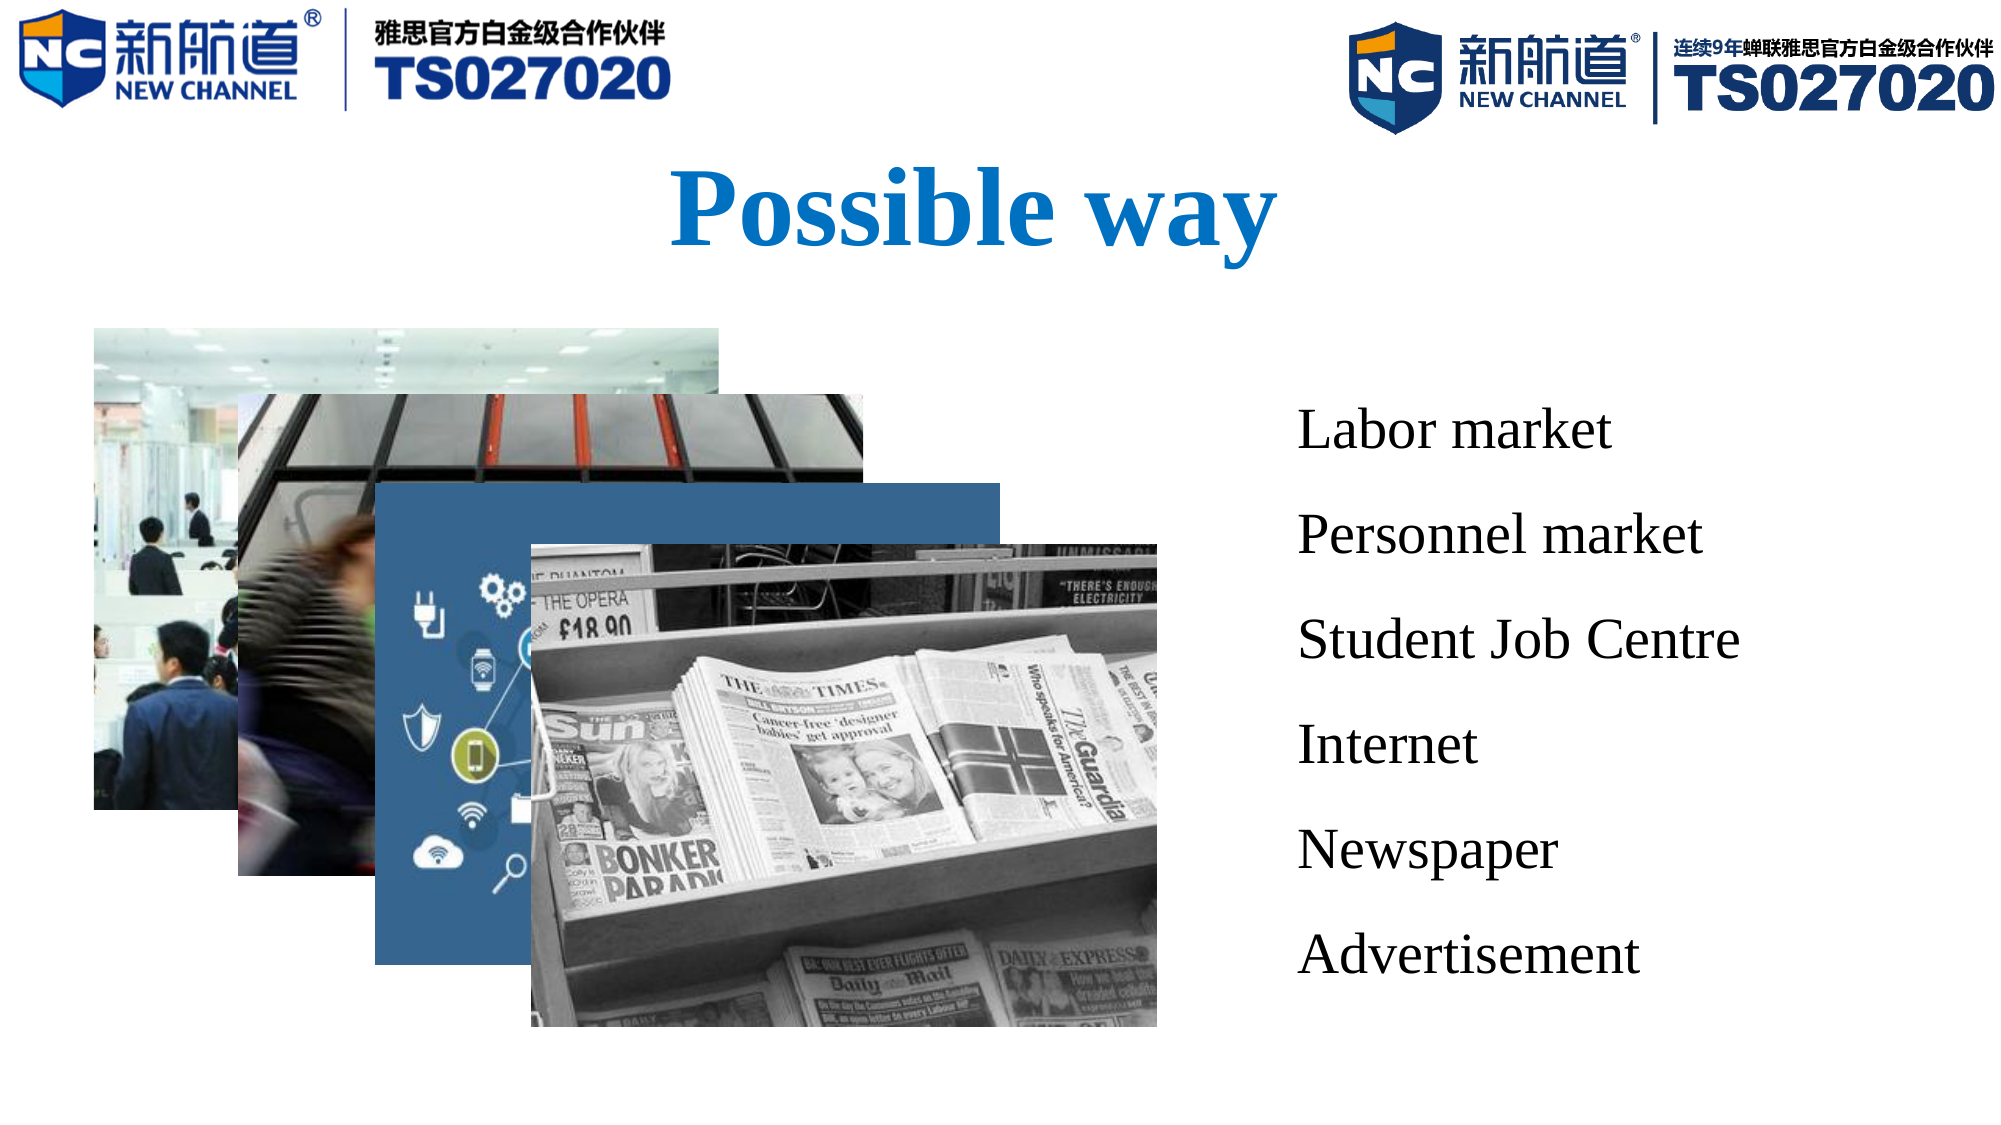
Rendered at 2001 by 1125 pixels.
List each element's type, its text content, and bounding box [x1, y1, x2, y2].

text_box Labor market Personnel market Student Job Centre Internet Newspaper Advertisement [1282, 348, 1967, 993]
picture [15, 6, 671, 112]
text_box Possible way [585, 125, 1363, 276]
picture [1337, 0, 2000, 157]
picture [93, 328, 1157, 1027]
